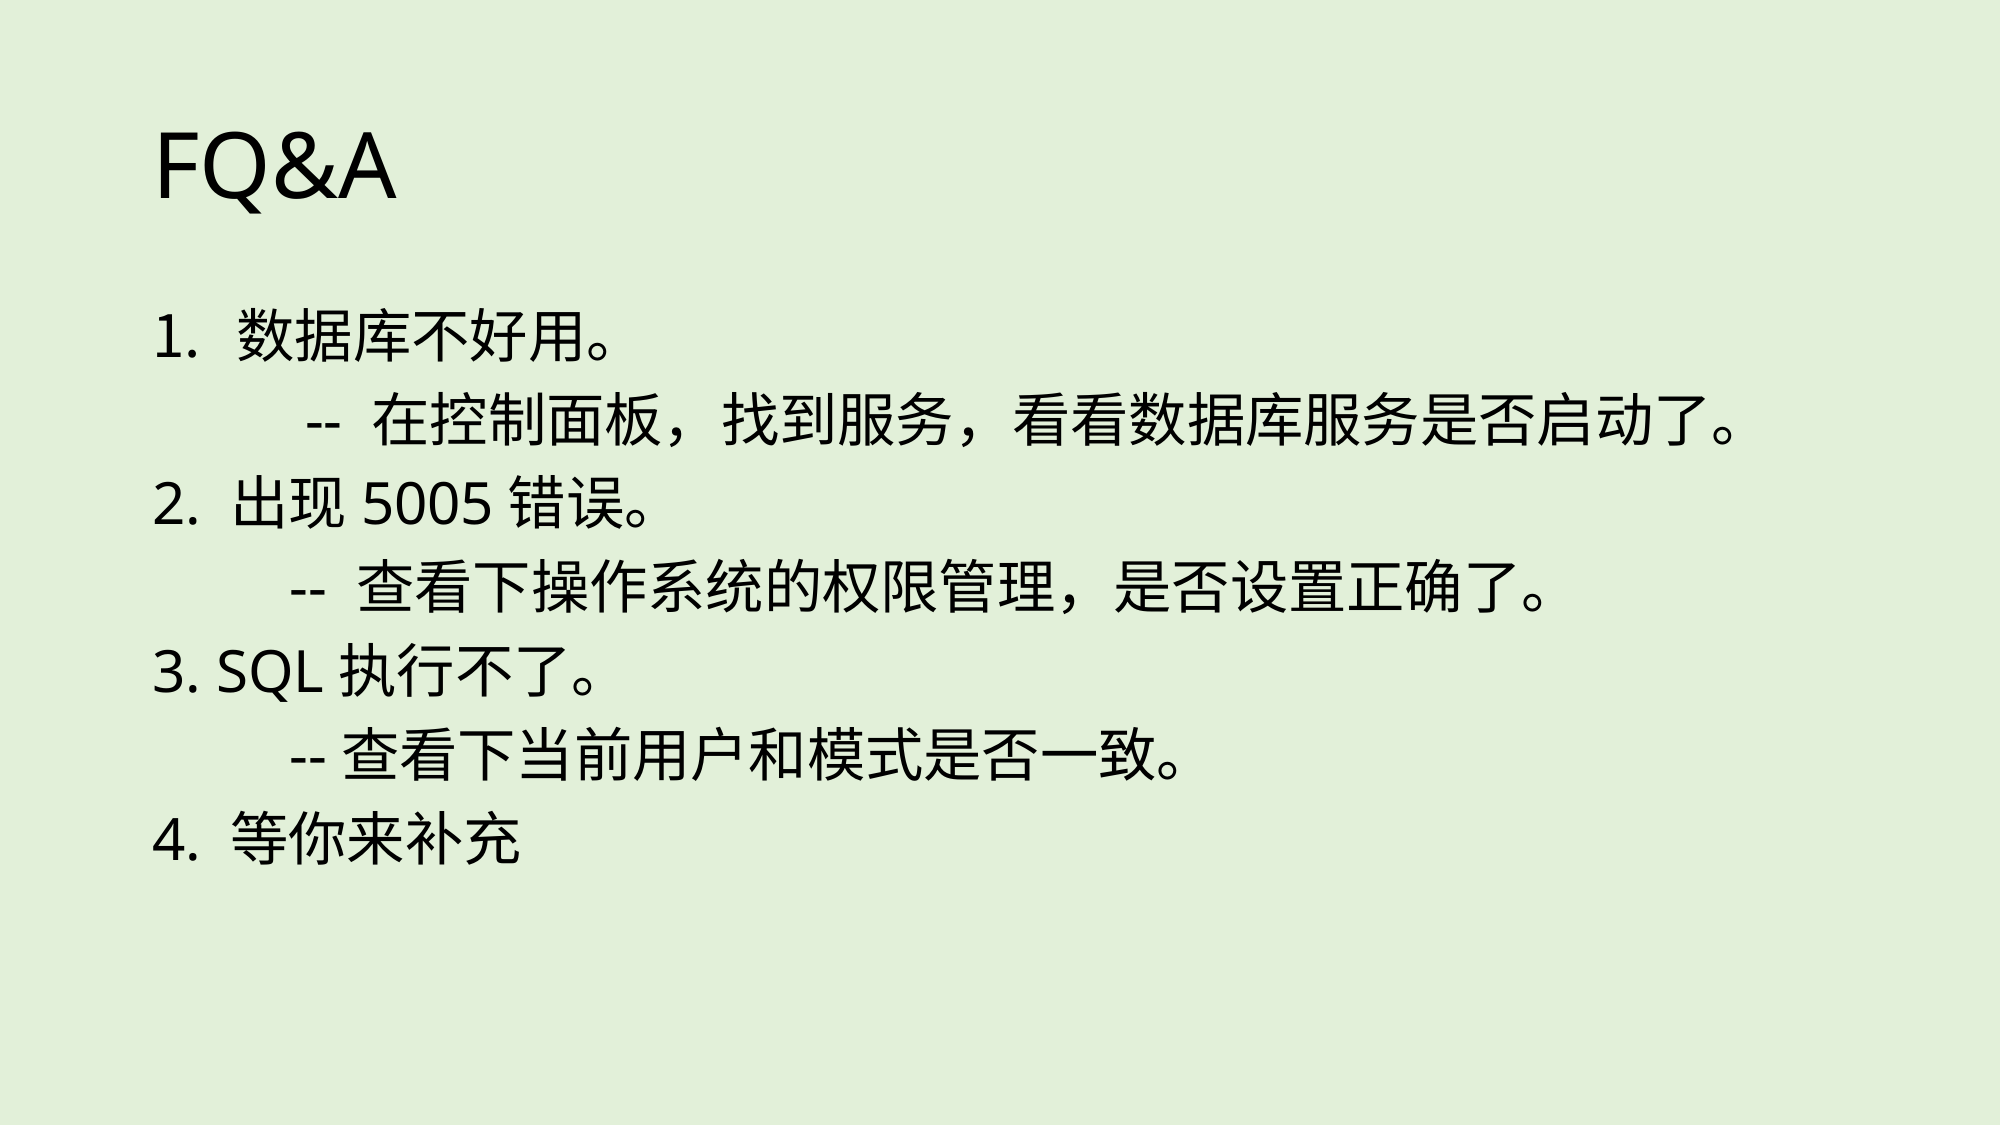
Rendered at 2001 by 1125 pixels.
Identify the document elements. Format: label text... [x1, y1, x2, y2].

title FQ&A [137, 59, 1863, 278]
list 数据库不好用。 -- 在控制面板，找到服务，看看数据库服务是否启动了。 2. 出现5005错误。 -- 查看下操作系统的权限管理，是否设置正确了。 3. SQL执行不了。 --查看下当前用户和模式是否一致。 4. 等你来补充 [137, 299, 1863, 1014]
